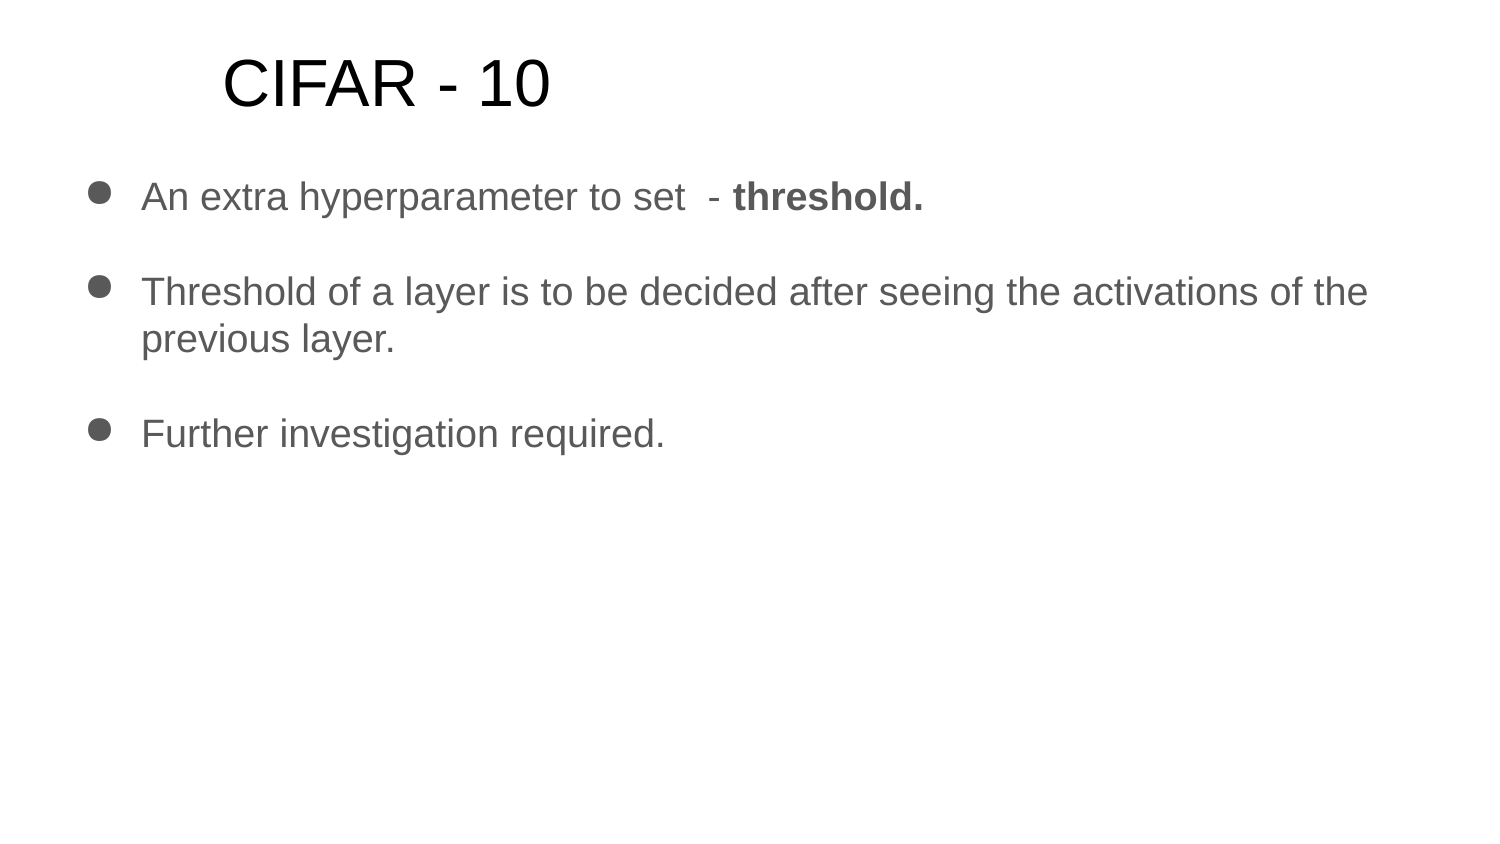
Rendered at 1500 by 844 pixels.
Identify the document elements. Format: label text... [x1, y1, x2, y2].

title CIFAR - 10 [0, 20, 786, 135]
subtitle An extra hyperparameter to set - threshold. Threshold of a layer is to be decided after seeing the activations of the previous layer. Further investigation required. [51, 155, 1449, 595]
